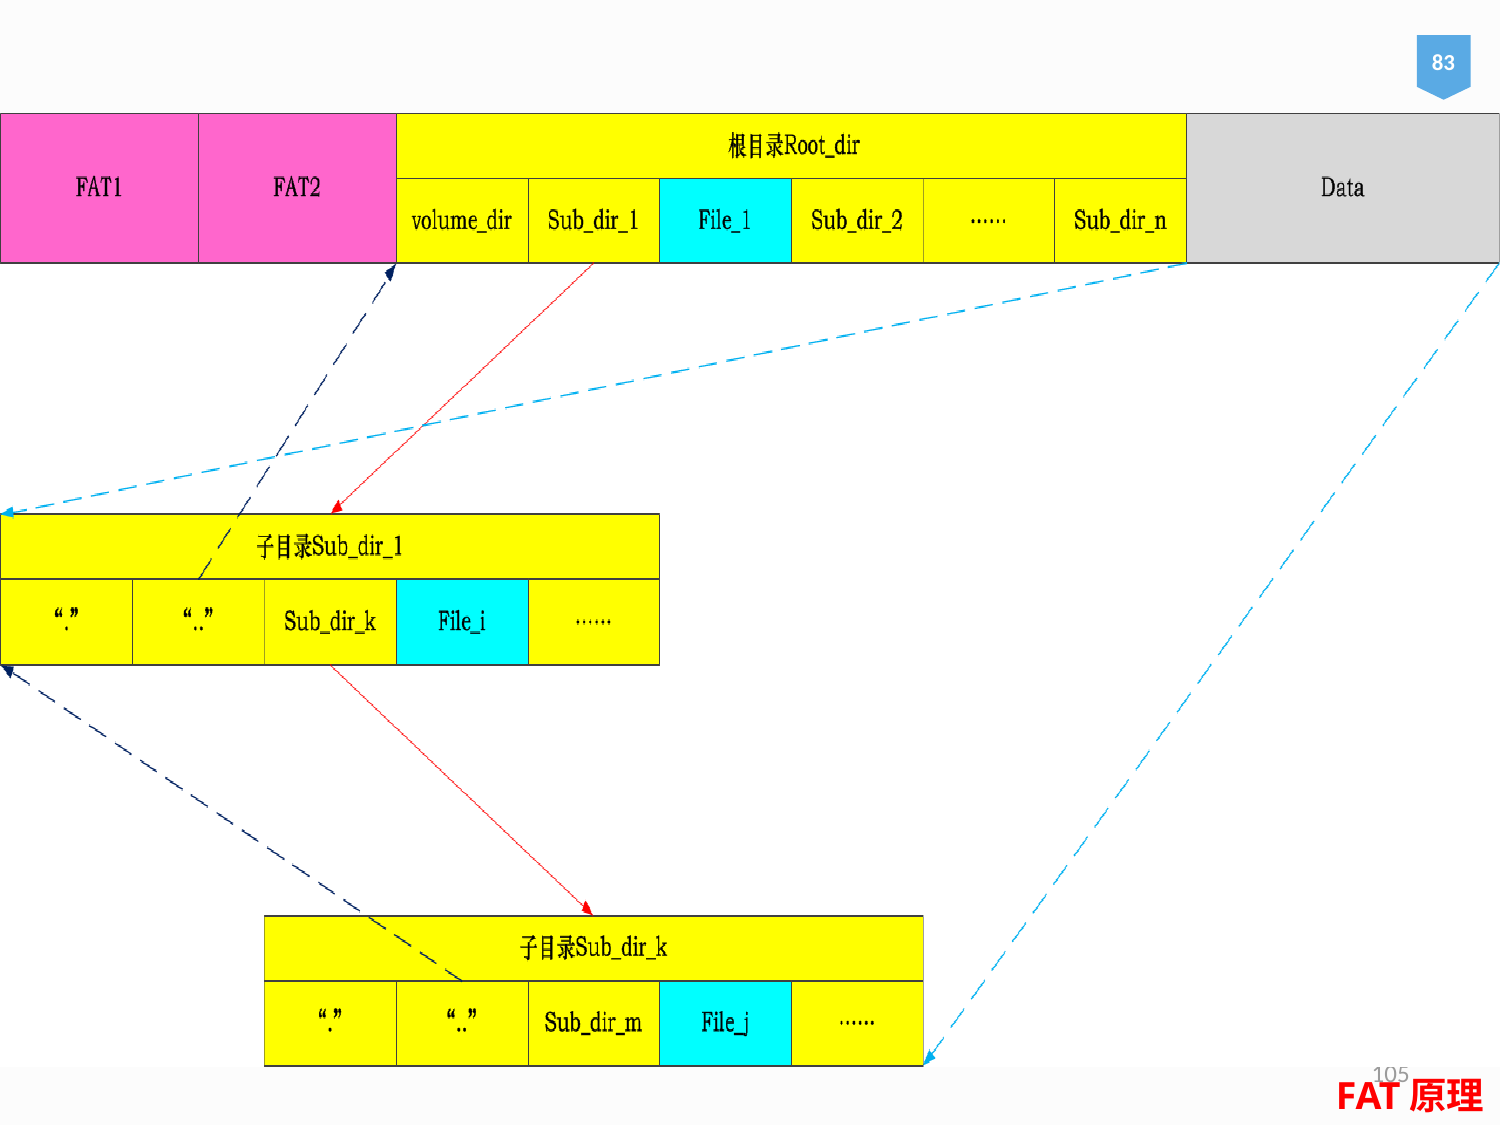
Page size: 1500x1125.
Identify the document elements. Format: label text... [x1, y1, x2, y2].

text_box 83 [1414, 33, 1473, 102]
slide_number 105 [1074, 1076, 1425, 1103]
text_box FAT原理 [1321, 1075, 1500, 1125]
picture [0, 113, 1500, 1068]
